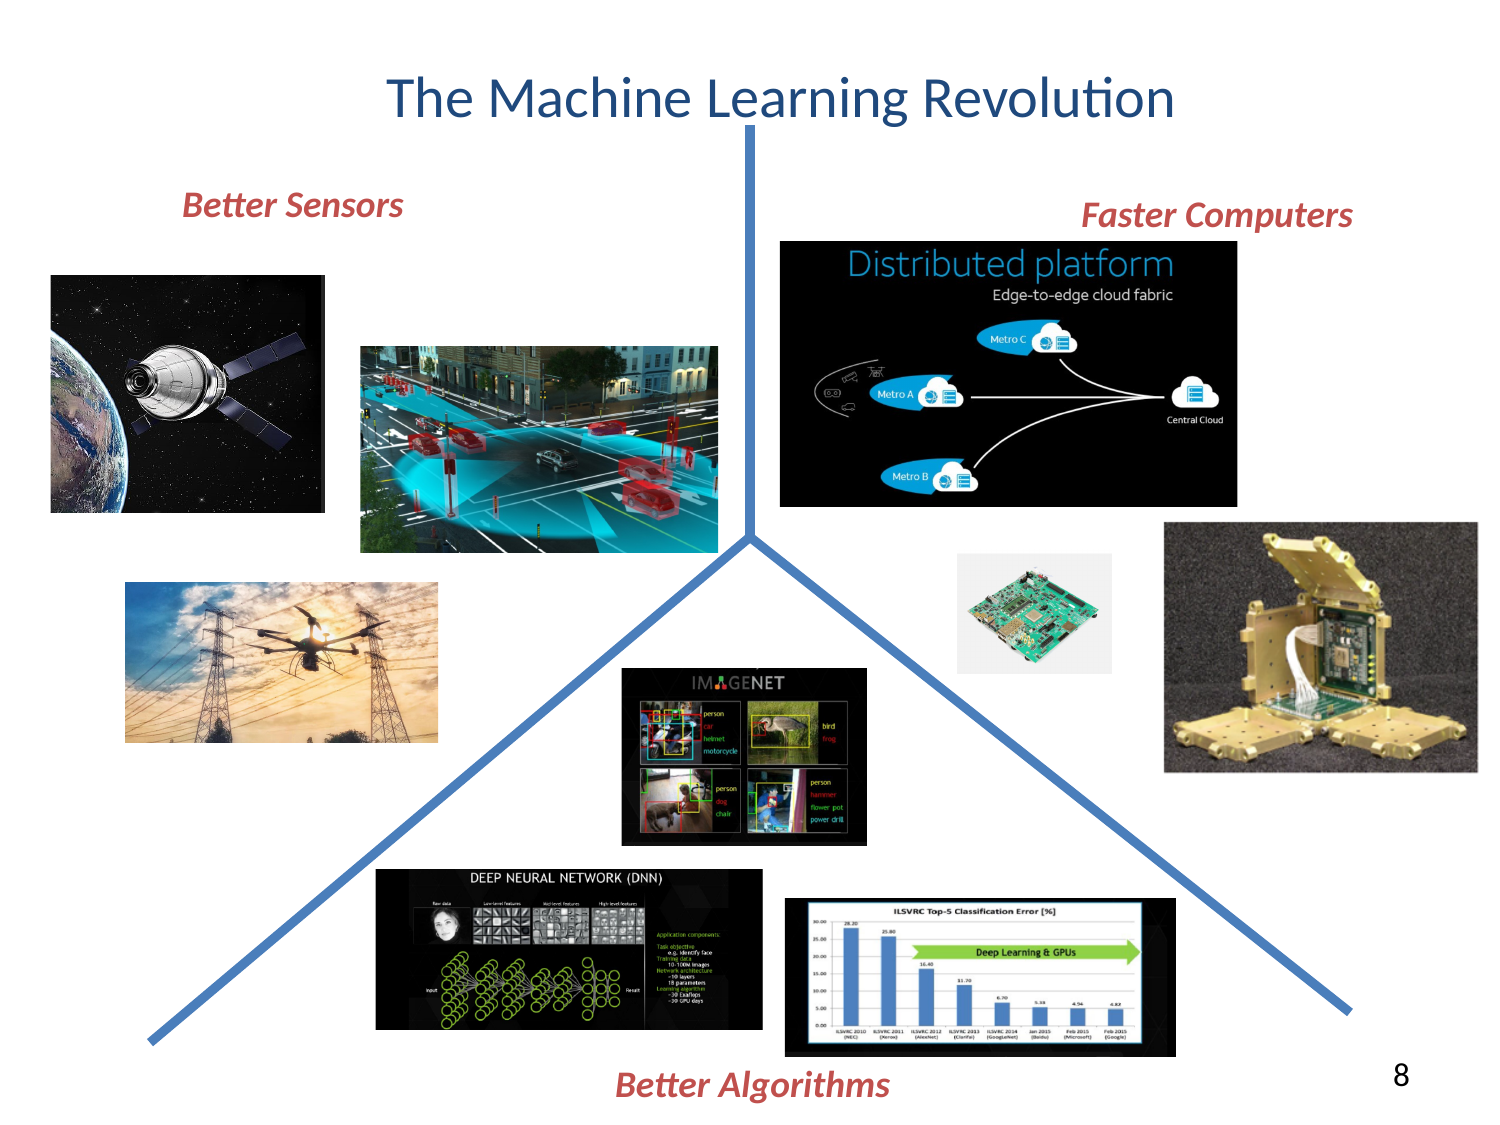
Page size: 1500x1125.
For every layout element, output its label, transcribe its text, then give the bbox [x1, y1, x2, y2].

picture [360, 345, 719, 553]
picture [1163, 521, 1480, 776]
title The Machine Learning Revolution [262, 0, 1300, 188]
picture [779, 241, 1238, 507]
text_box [149, 536, 751, 1043]
picture [124, 582, 439, 743]
picture [621, 668, 868, 846]
text_box Faster Computers [975, 182, 1460, 243]
text_box Better Algorithms [510, 1053, 996, 1113]
picture [784, 898, 1177, 1057]
text_box Better Sensors [50, 172, 536, 233]
picture [956, 548, 1112, 674]
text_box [754, 536, 1351, 1013]
slide_number 8 [1074, 1042, 1425, 1103]
picture [375, 869, 768, 1030]
picture [50, 274, 326, 513]
